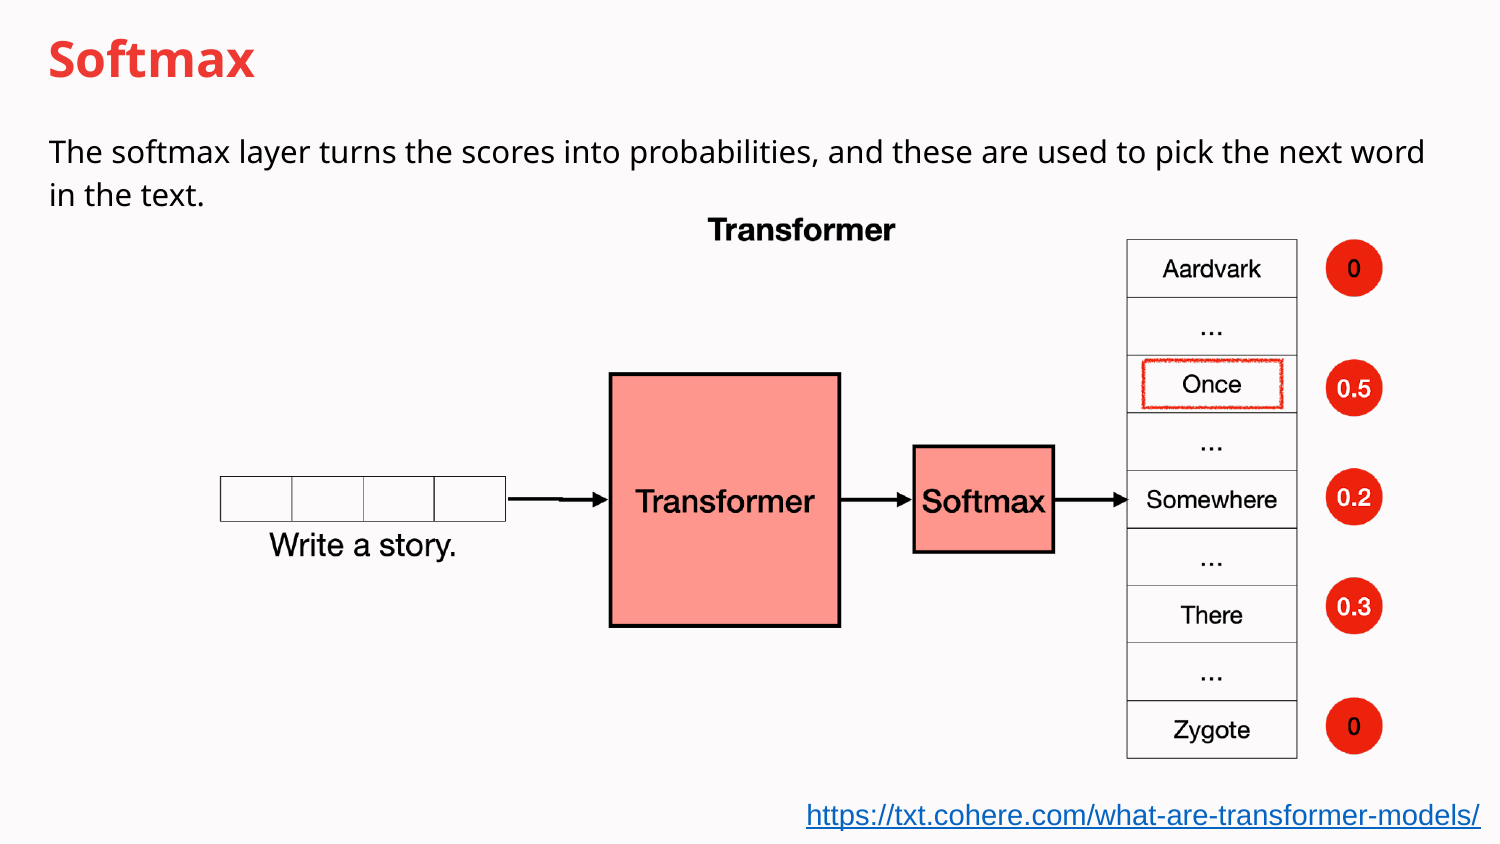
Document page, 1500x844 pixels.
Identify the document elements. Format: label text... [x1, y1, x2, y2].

title Softmax [33, 16, 1452, 100]
text_box https://txt.cohere.com/what-are-transformer-models/ [791, 781, 1500, 844]
text_box The softmax layer turns the scores into probabilities, and these are used to pick the next word in the text. [33, 111, 1463, 234]
picture [218, 205, 1383, 760]
